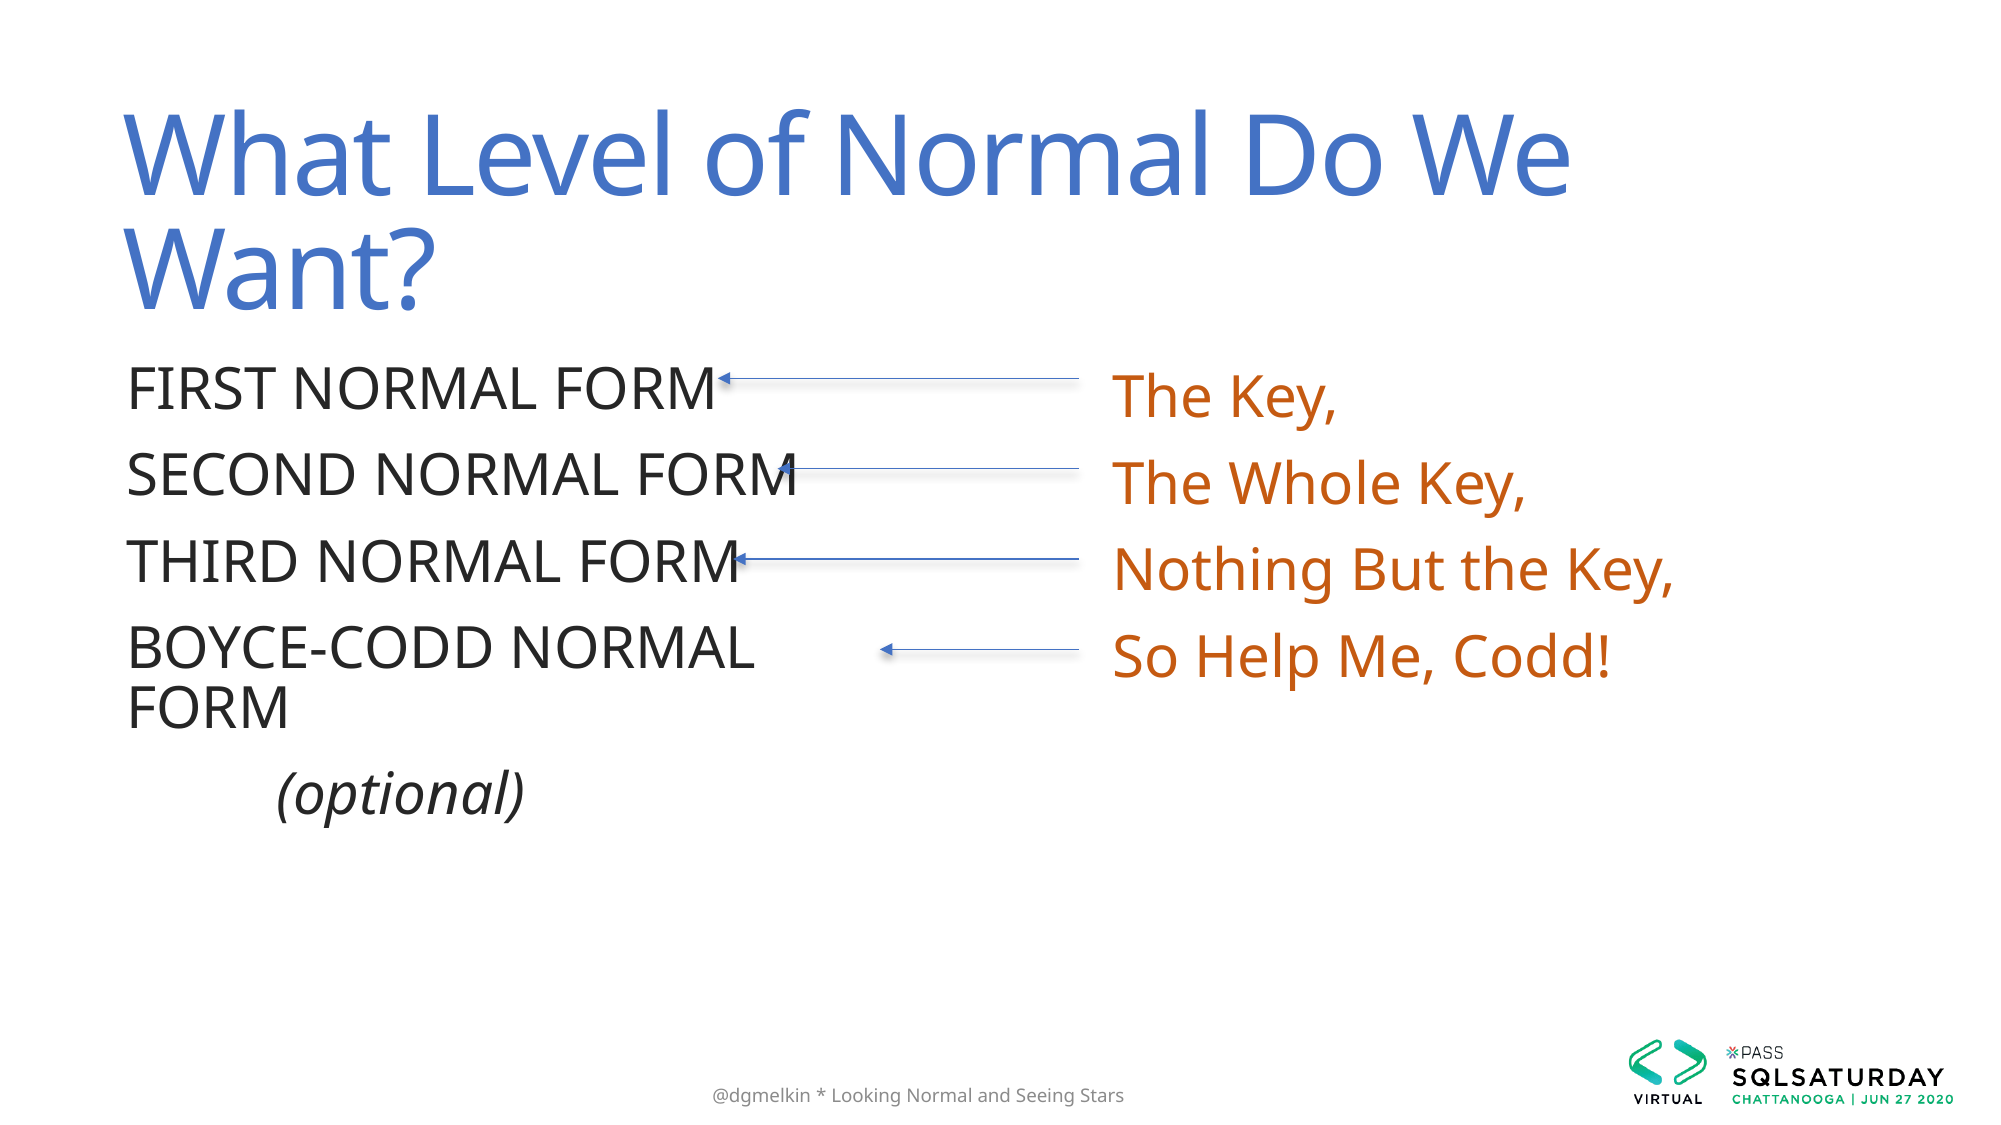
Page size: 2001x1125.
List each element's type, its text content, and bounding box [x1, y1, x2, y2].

picture [1594, 1024, 2001, 1125]
title What Level of Normal Do We Want? [107, 81, 1875, 354]
list The Key, The Whole Key, Nothing But the Key, So Help Me, Codd! [1097, 362, 1804, 890]
list FIRST NORMAL FORM SECOND NORMAL FORM THIRD NORMAL FORM BOYCE-CODD NORMAL FORM (optional) [111, 354, 880, 992]
